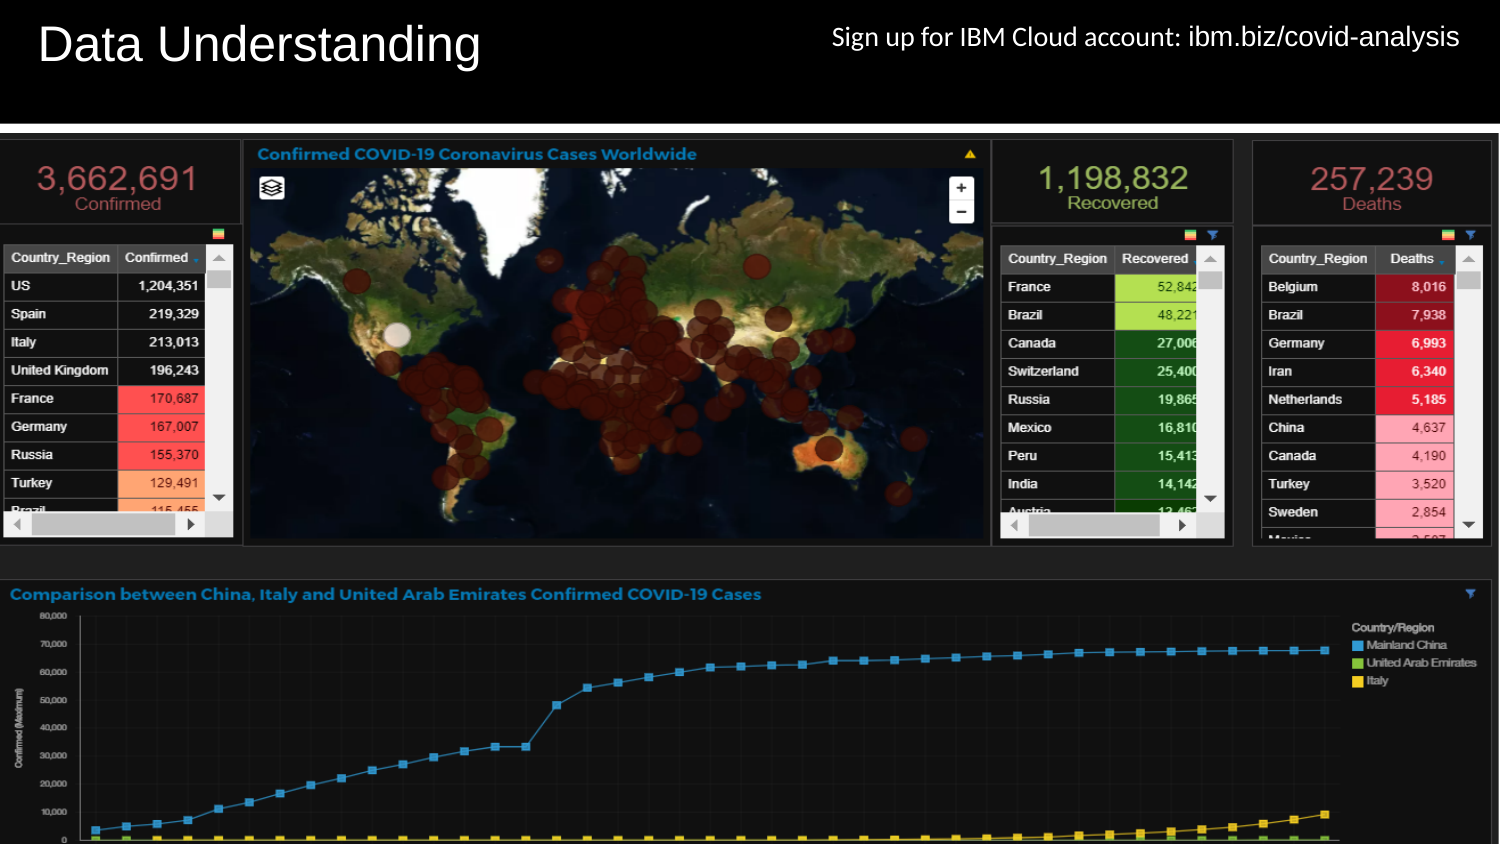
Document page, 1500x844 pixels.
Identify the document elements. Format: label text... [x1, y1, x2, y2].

title Data Understanding [0, 0, 1500, 124]
picture [0, 133, 1499, 844]
text_box Sign up for IBM Cloud account: ibm.biz/covid-analysis [817, 10, 1500, 93]
